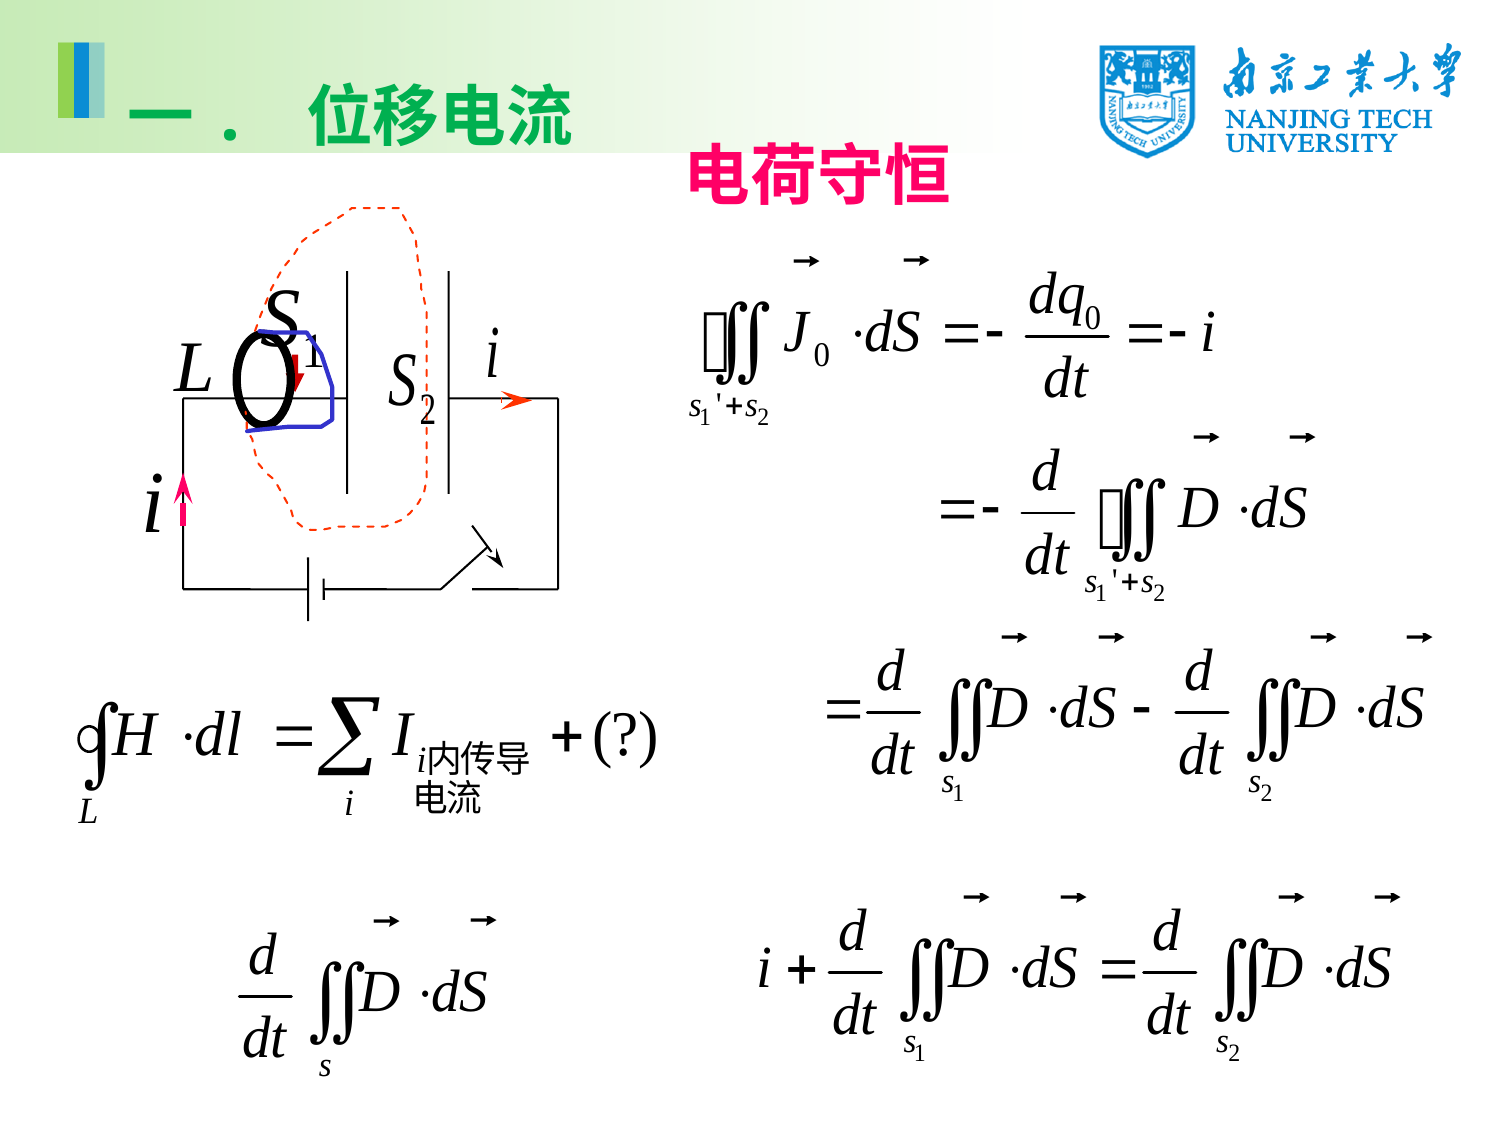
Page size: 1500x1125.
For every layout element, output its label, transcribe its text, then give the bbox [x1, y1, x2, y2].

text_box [926, 433, 1322, 613]
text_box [65, 680, 668, 835]
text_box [157, 330, 239, 426]
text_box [132, 270, 559, 622]
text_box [811, 632, 1441, 813]
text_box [229, 916, 506, 1092]
text_box 电荷守恒 [669, 125, 966, 221]
picture [0, 0, 1500, 1125]
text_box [245, 207, 446, 531]
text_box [749, 892, 1407, 1073]
text_box 一. 位移电流 [112, 66, 623, 162]
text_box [678, 256, 1231, 436]
